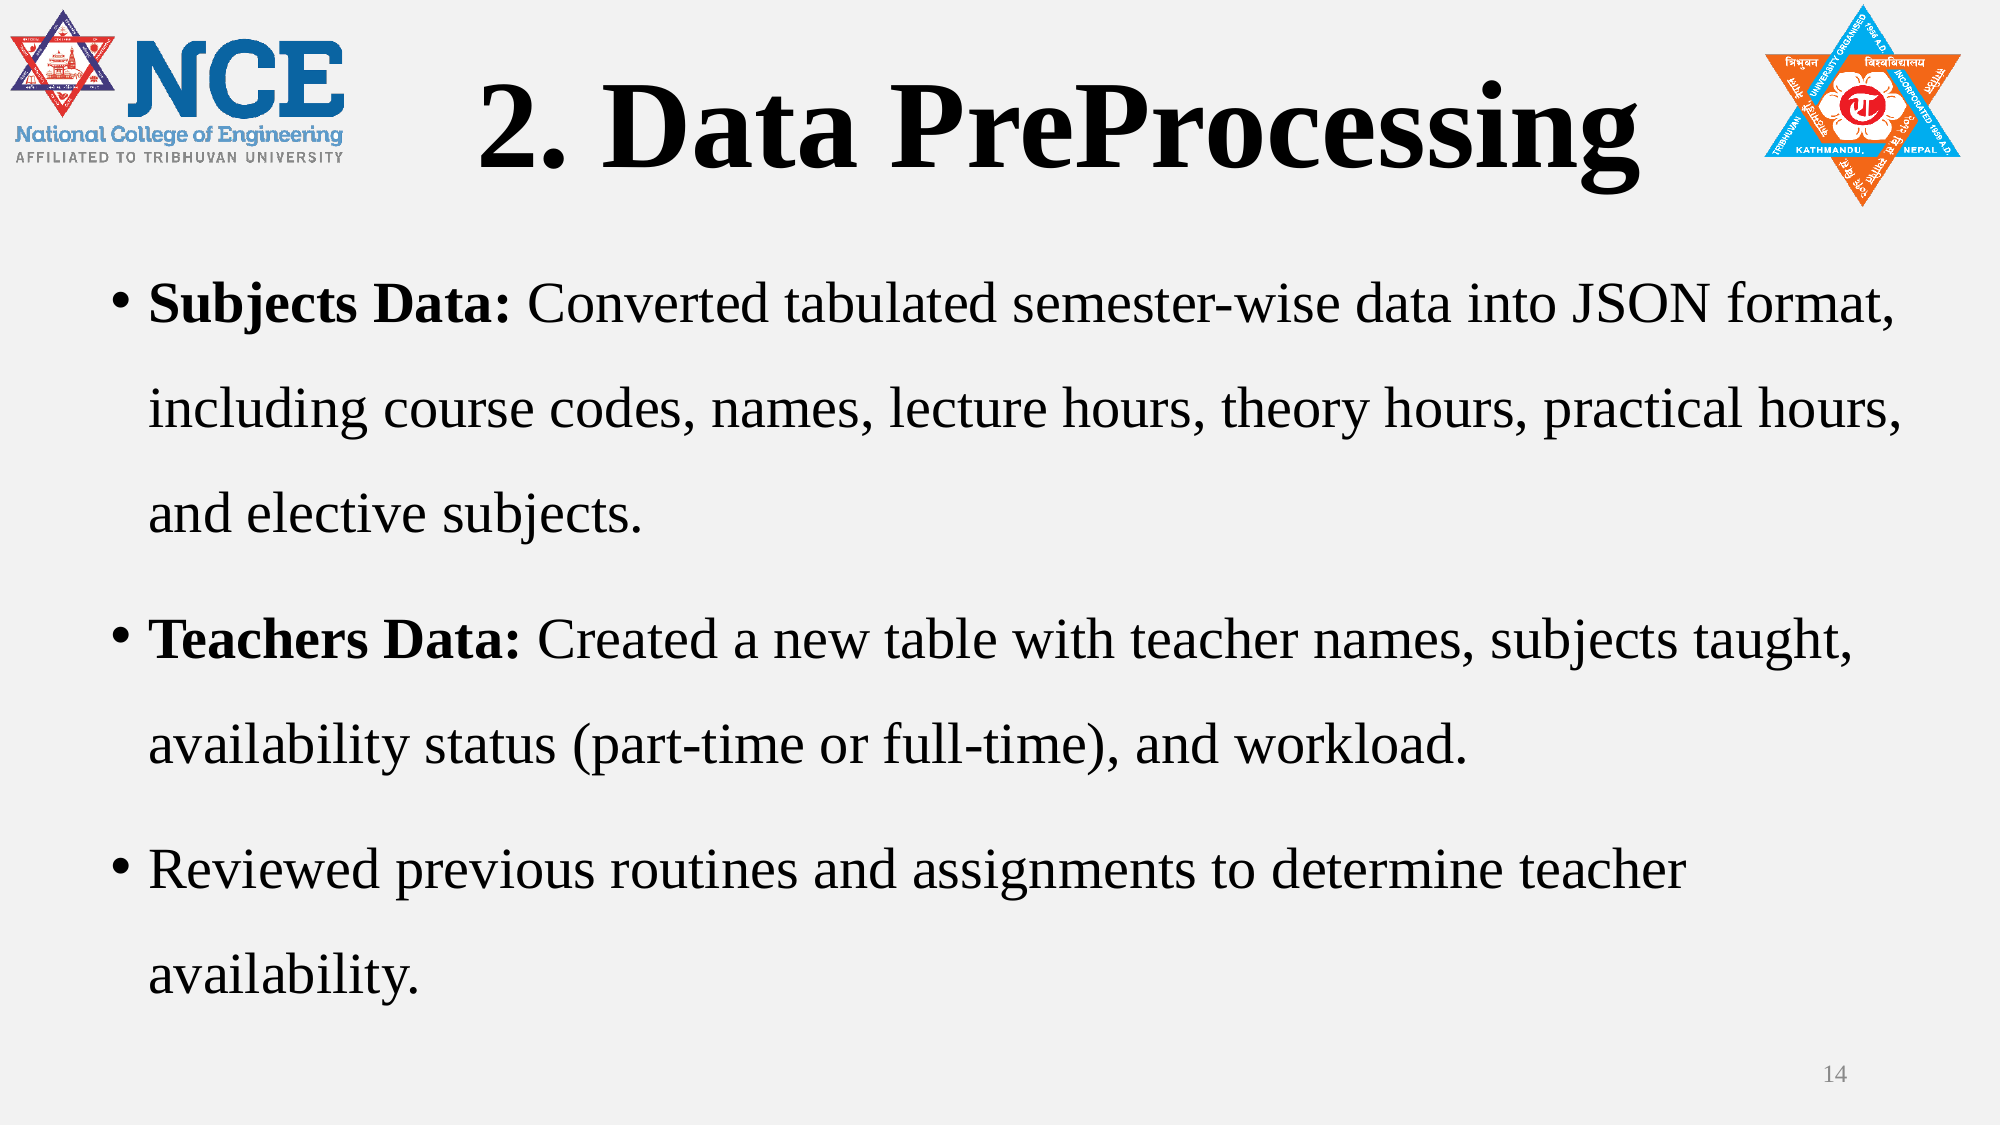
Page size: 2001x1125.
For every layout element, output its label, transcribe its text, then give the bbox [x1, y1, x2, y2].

list Subjects Data: Converted tabulated semester-wise data into JSON format, including course codes, names, lecture hours, theory hours, practical hours, and elective subjects. Teachers Data: Created a new table with teacher names, subjects taught, availability status (part-time or full-time), and workload. Reviewed previous routines and assignments to determine teacher availability. [95, 221, 1963, 1069]
picture [1764, 4, 1961, 207]
slide_number 14 [1412, 1042, 1863, 1103]
picture [0, 0, 355, 174]
title 2. Data PreProcessing [354, 18, 1765, 221]
picture [1779, 138, 1785, 145]
